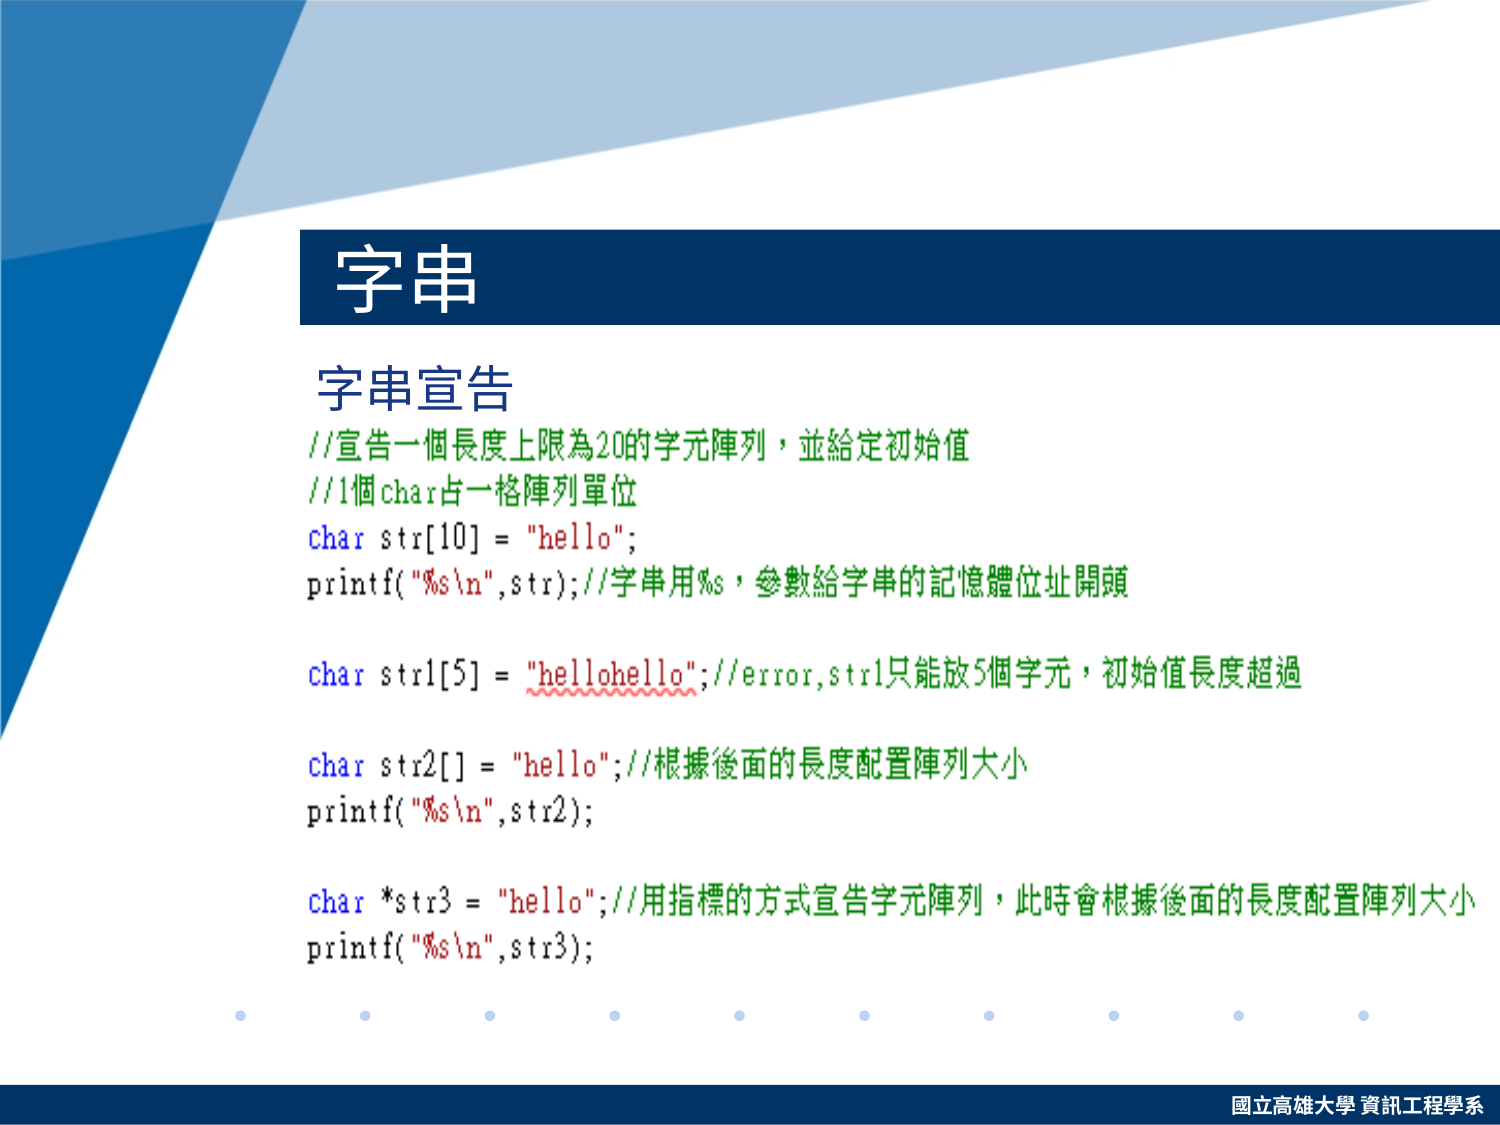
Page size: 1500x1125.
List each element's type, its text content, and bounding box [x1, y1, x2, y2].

picture [299, 416, 1500, 1010]
title 字串 [300, 229, 1500, 325]
list 字串宣告 [300, 350, 1475, 416]
picture [0, 0, 1500, 842]
